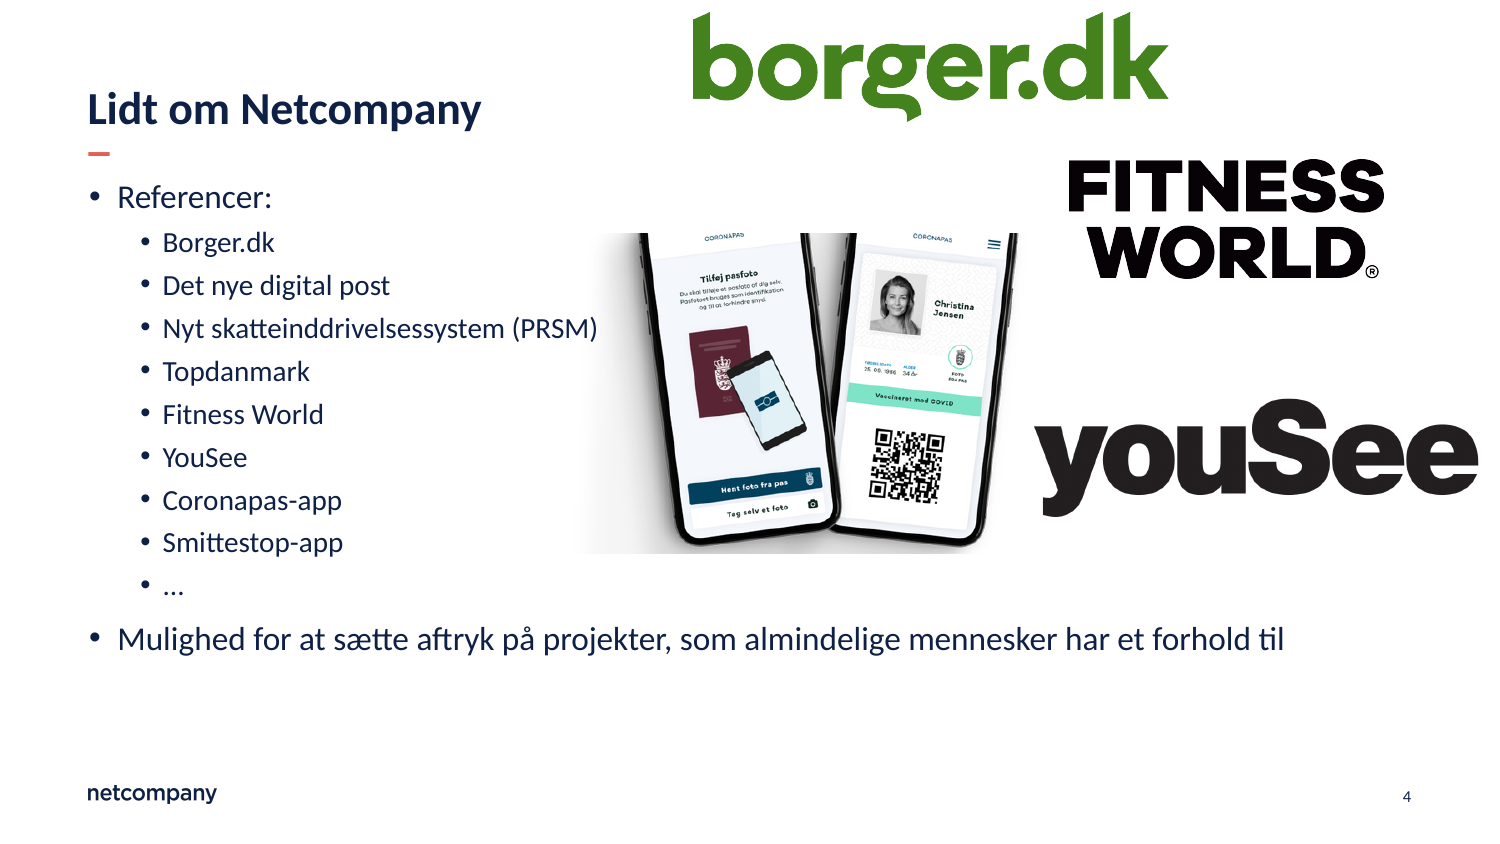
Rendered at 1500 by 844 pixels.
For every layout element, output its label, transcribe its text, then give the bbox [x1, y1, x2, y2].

list Referencer: Borger.dk Det nye digital post Nyt skatteinddrivelsessystem (PRSM) Topdanmark Fitness World YouSee Coronapas-app Smittestop-app ... Mulighed for at sætte aftryk på projekter, som almindelige mennesker har et forhold til [89, 175, 1412, 759]
picture [693, 12, 1169, 122]
picture [1069, 159, 1384, 279]
picture [88, 785, 217, 804]
title Lidt om Netcompany [87, 85, 1412, 134]
picture [88, 152, 110, 156]
picture [528, 233, 1500, 554]
